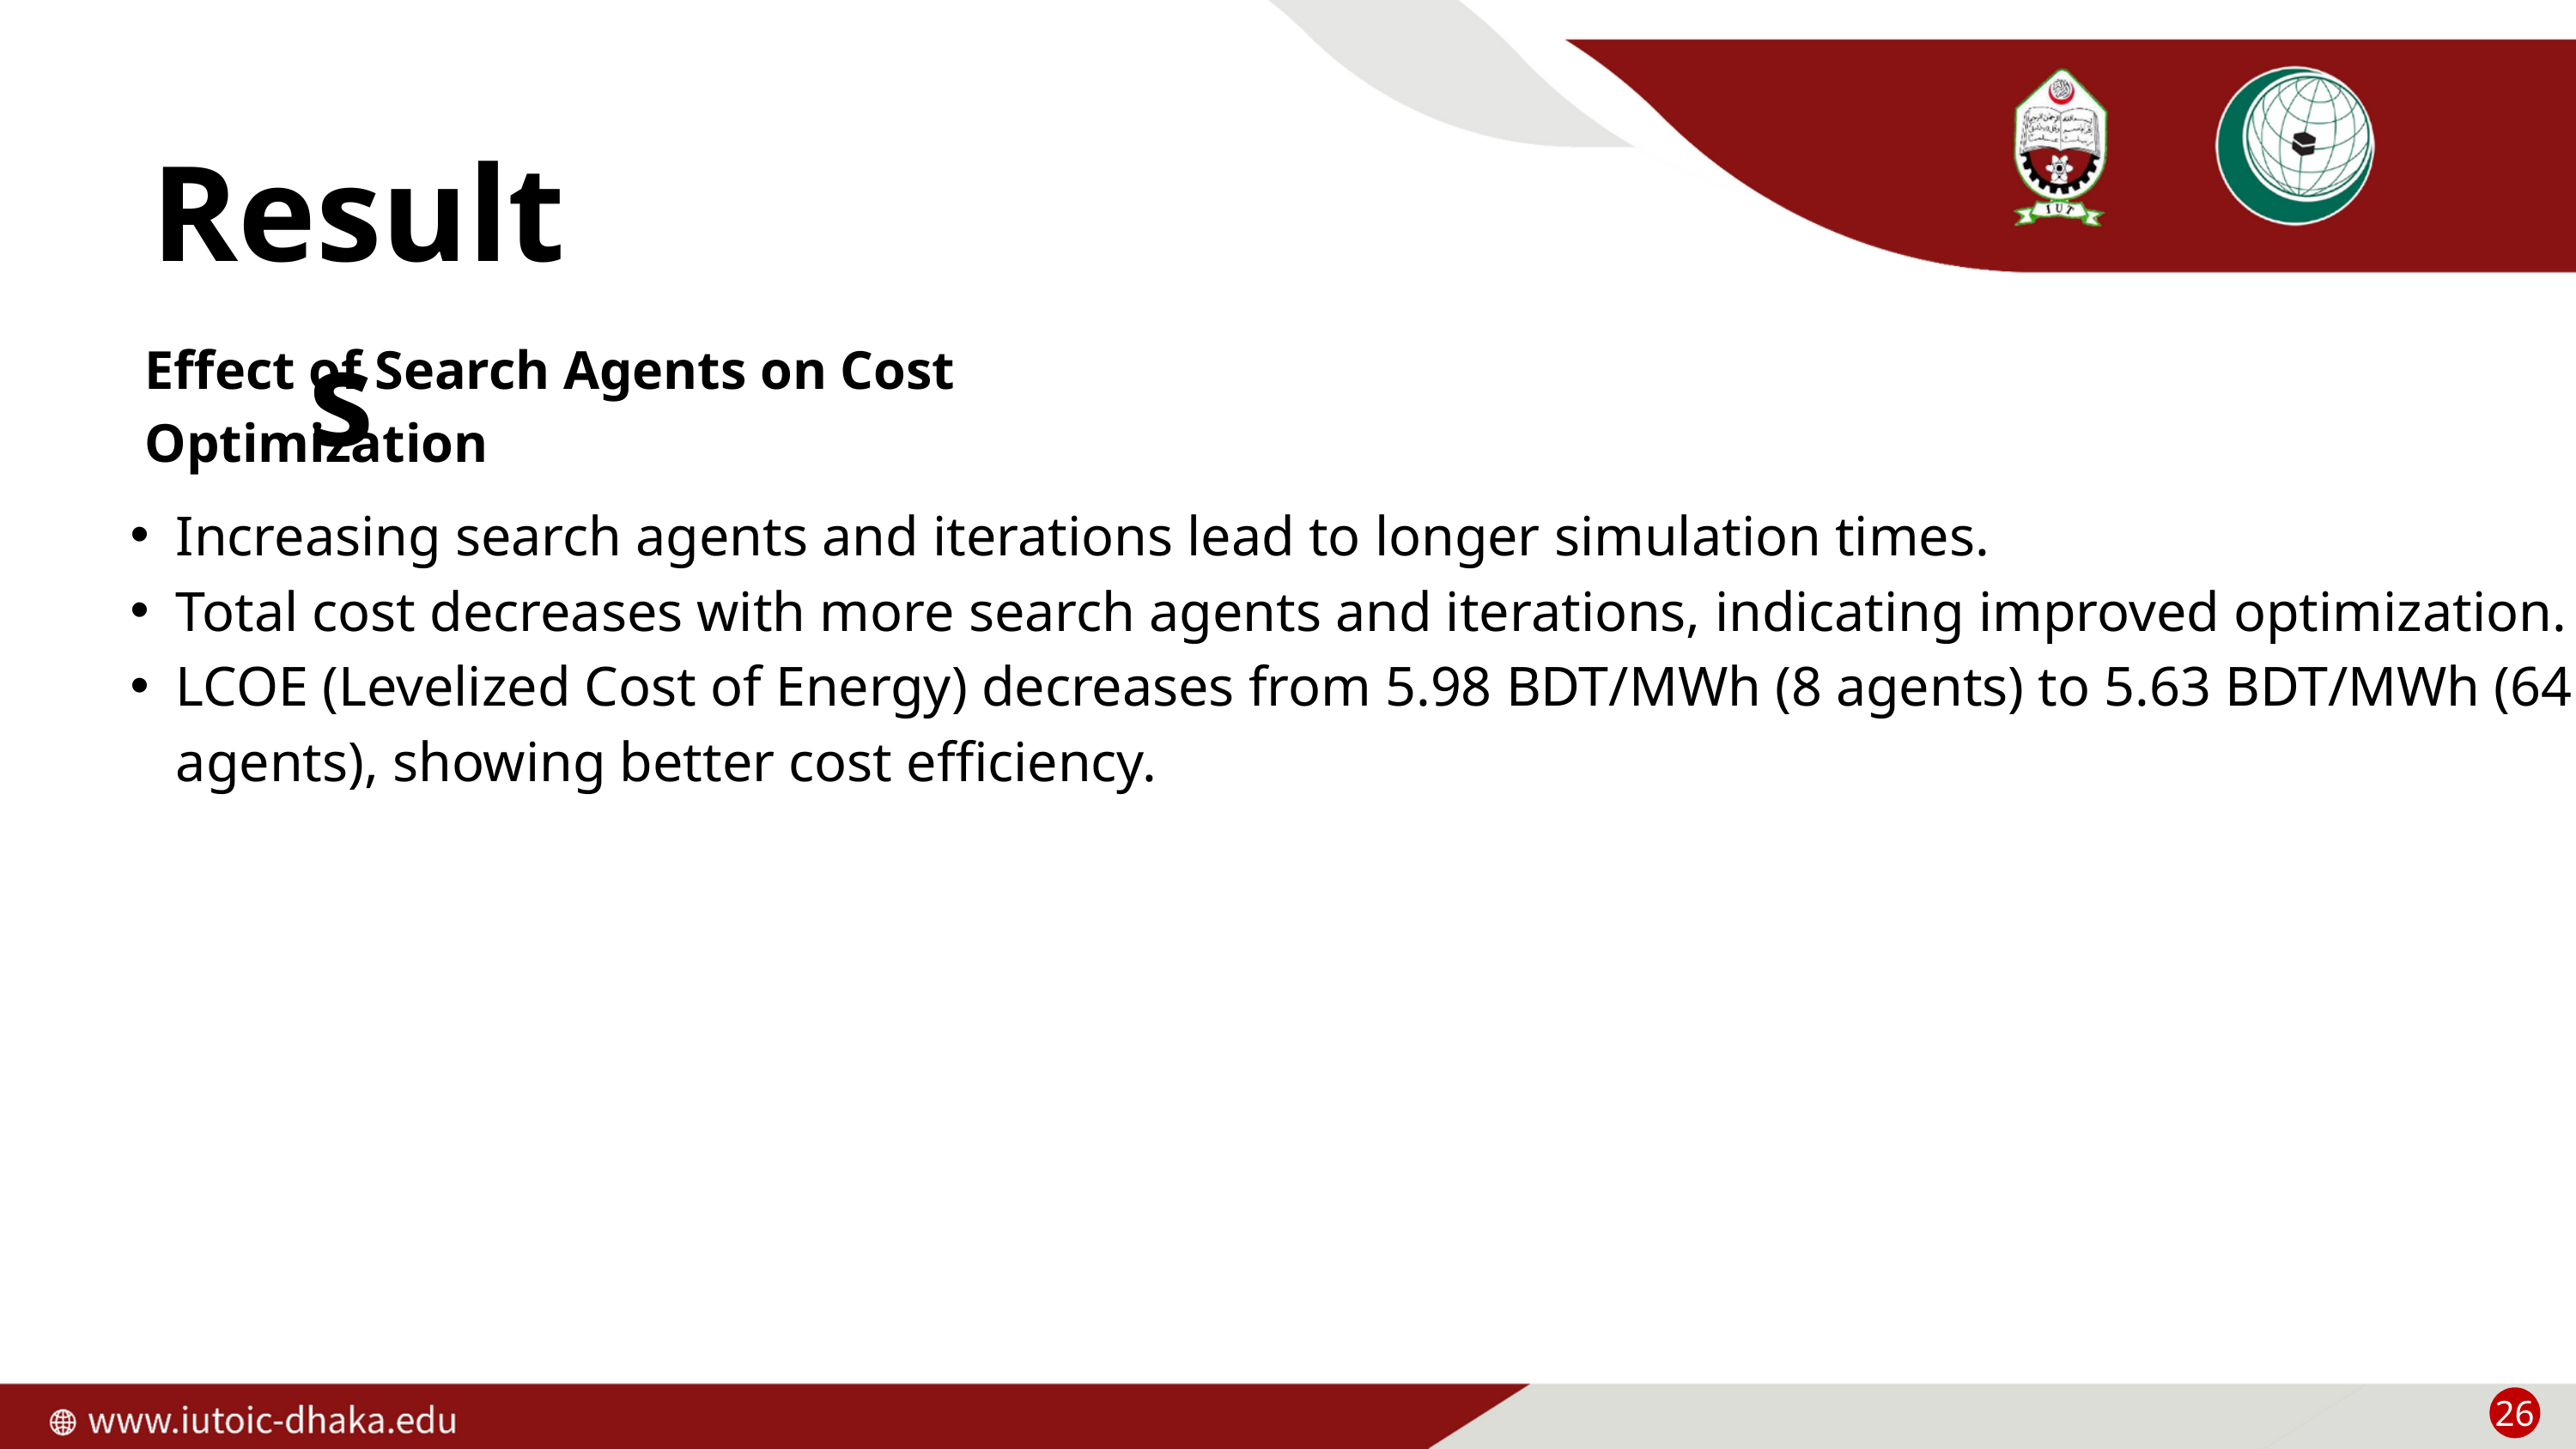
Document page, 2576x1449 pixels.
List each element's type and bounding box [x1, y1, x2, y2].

text_box [2489, 1387, 2541, 1439]
text_box [0, 0, 2576, 1449]
